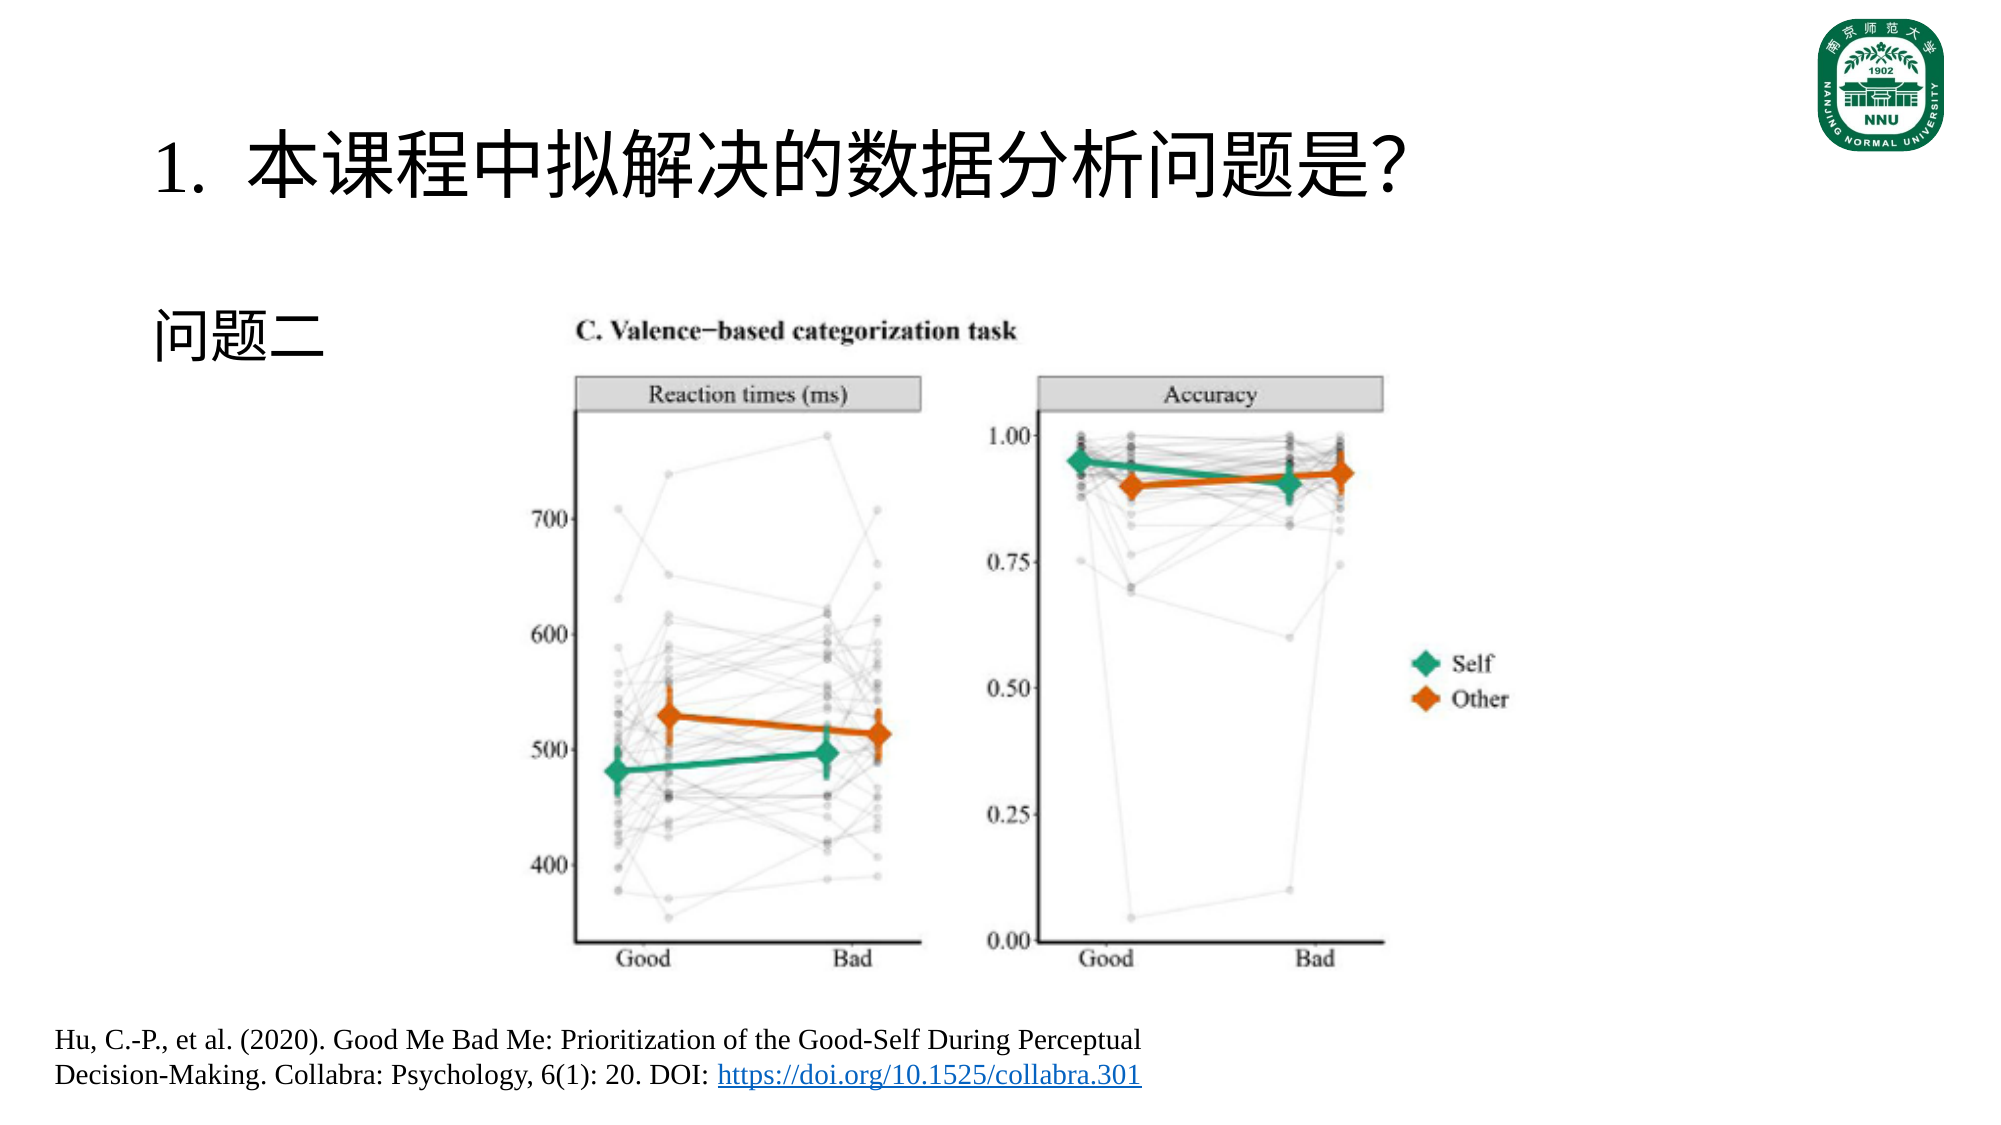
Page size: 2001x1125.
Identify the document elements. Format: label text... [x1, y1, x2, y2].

list 问题二 [137, 299, 794, 1013]
title 1. 本课程中拟解决的数据分析问题是？ [137, 59, 1863, 278]
picture [471, 299, 1529, 986]
picture [1817, 18, 1944, 152]
text_box Hu, C.-P., et al. (2020). Good Me Bad Me: Prioritization of the Good-Self During Perceptual Decision-Making. Collabra: Psychology, 6(1): 20. DOI: https://doi.org/10.1525/collabra.301 [39, 1013, 1256, 1098]
